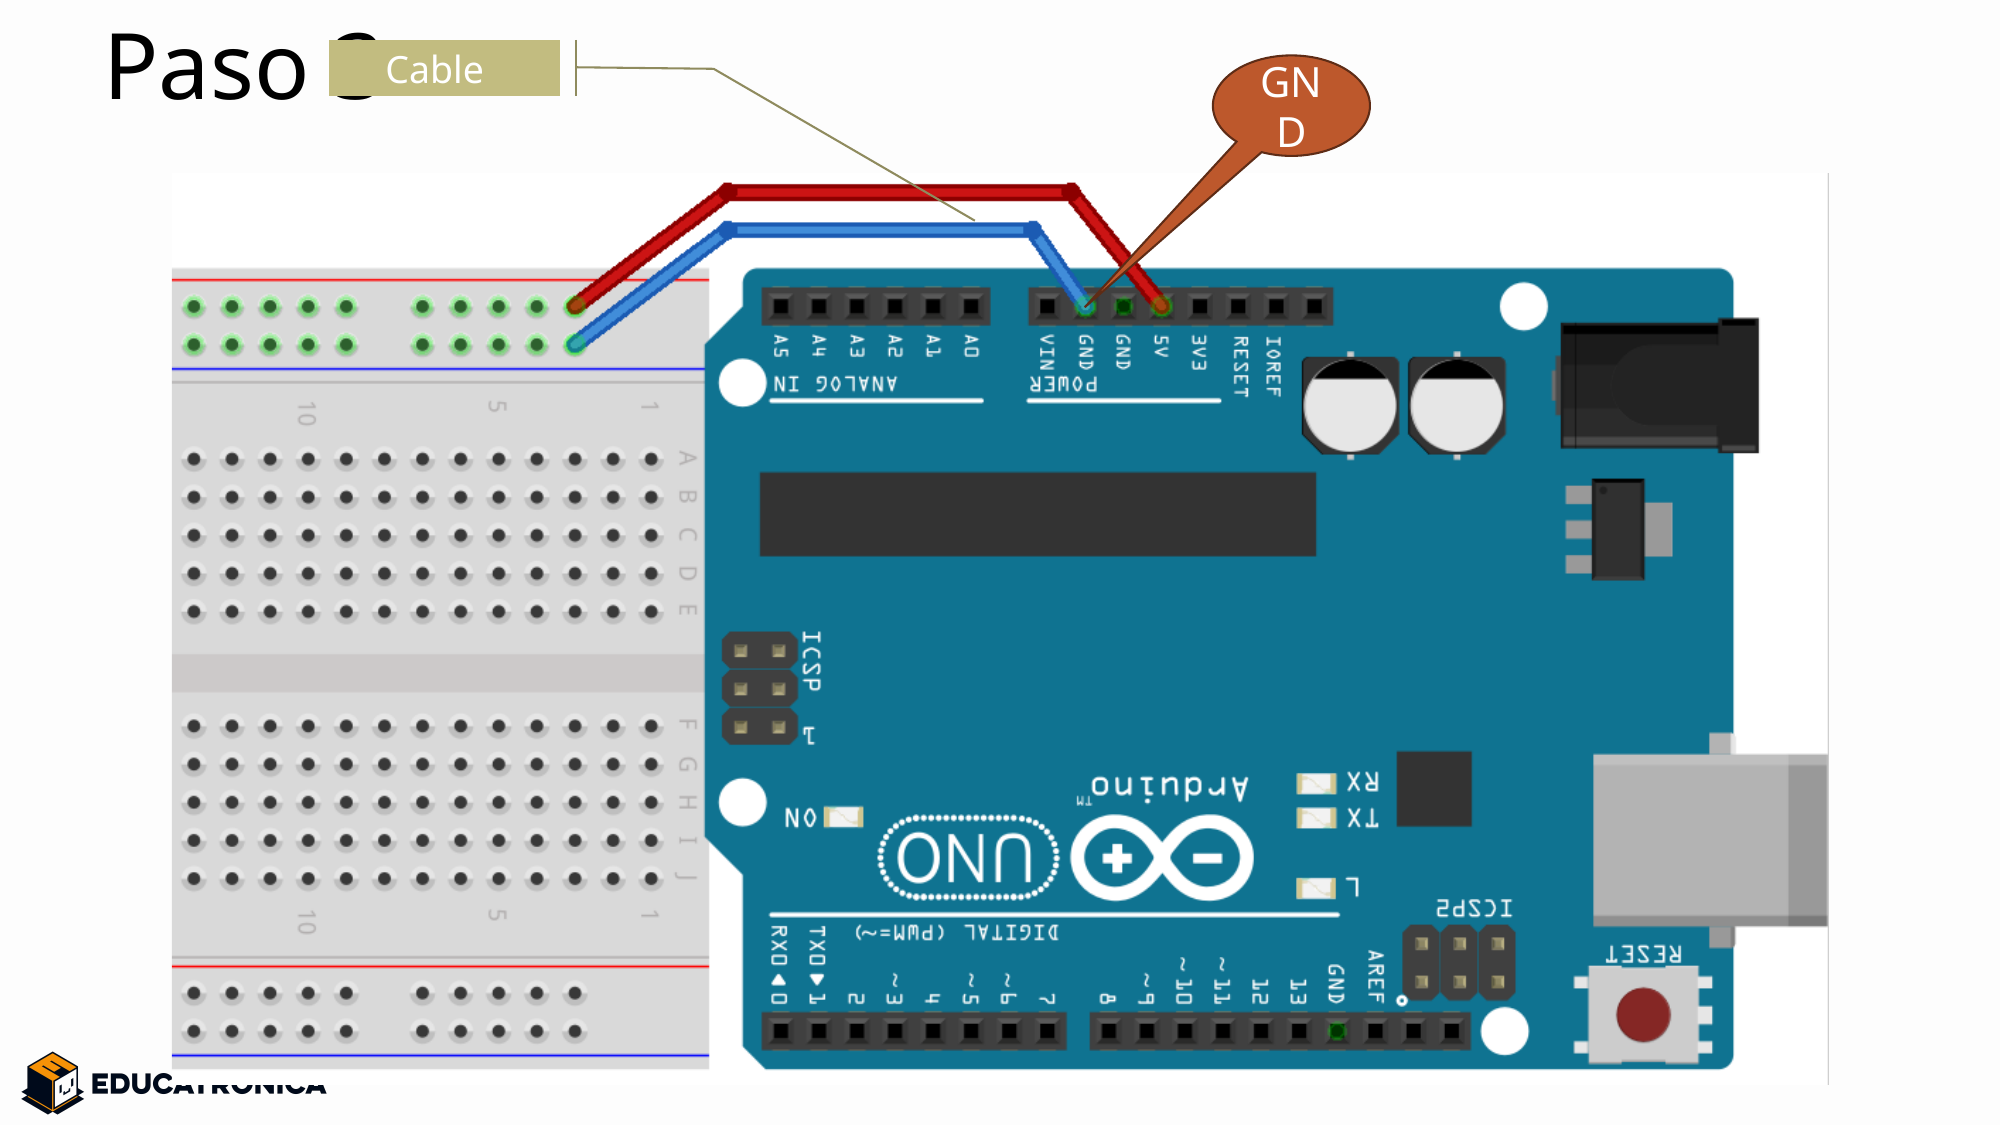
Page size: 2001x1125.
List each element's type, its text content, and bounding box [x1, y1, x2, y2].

text_box GND [1206, 54, 1371, 173]
text_box Cable [329, 40, 560, 96]
picture [19, 173, 1834, 1118]
title Paso 3 [88, 7, 1912, 133]
text_box Cable [575, 39, 895, 173]
